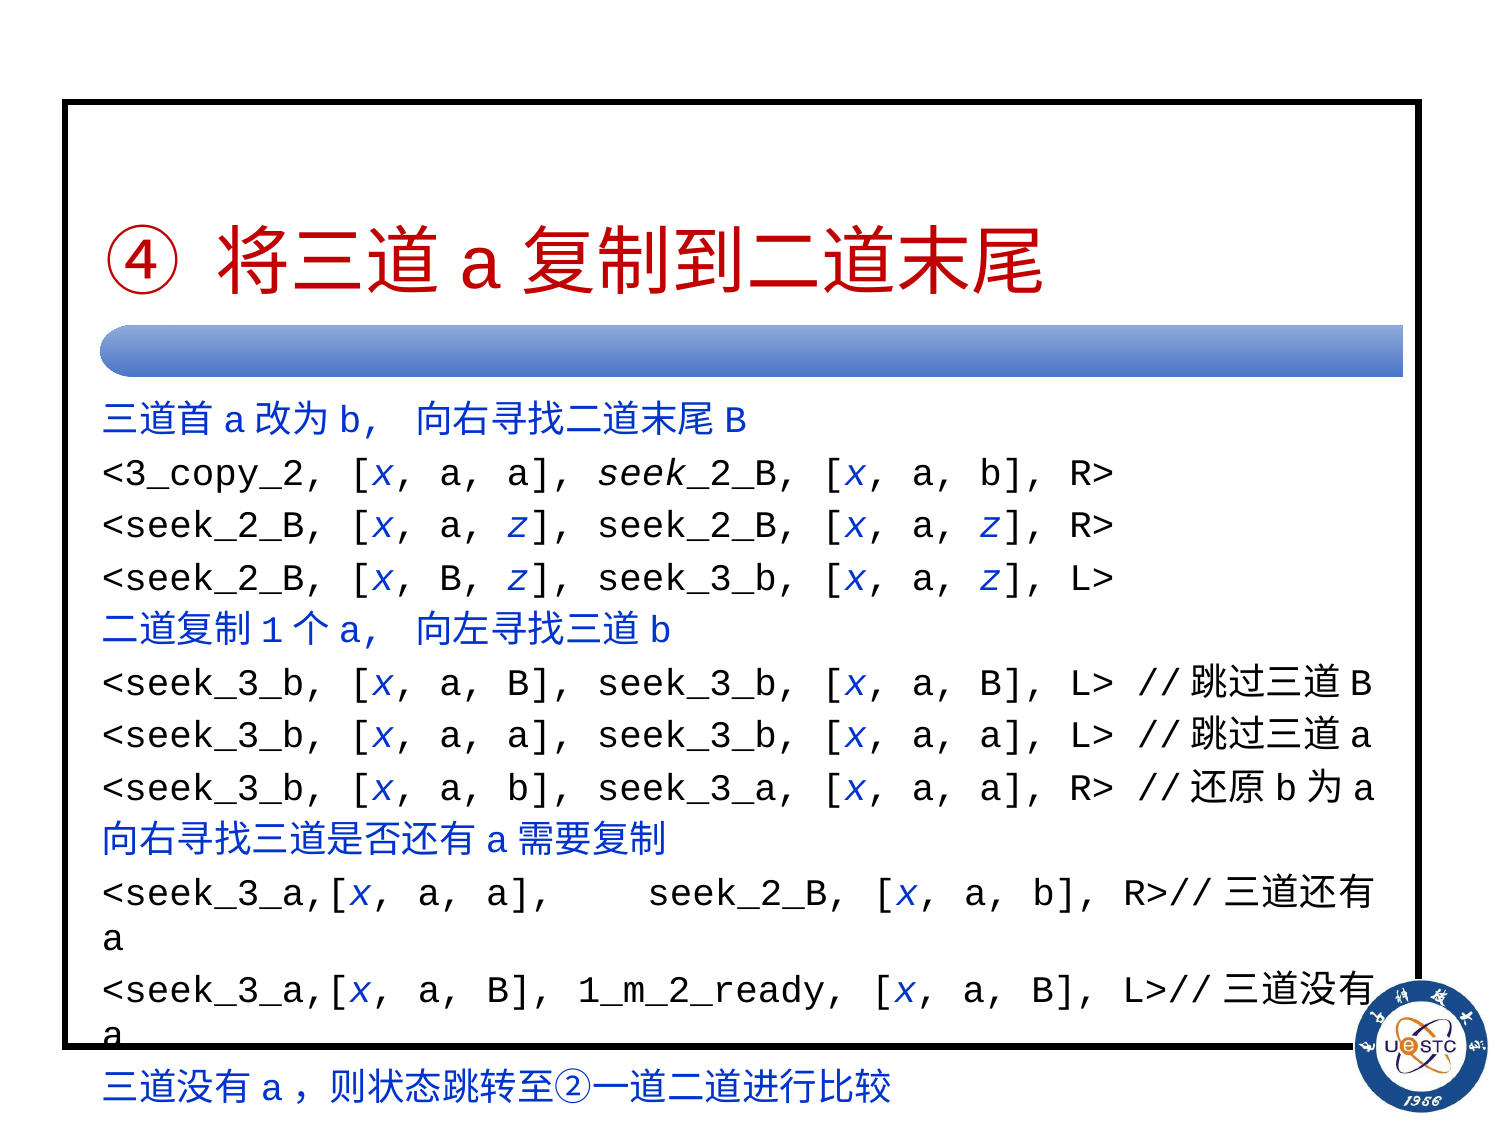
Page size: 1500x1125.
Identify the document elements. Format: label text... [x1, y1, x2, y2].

list 三道首a改为b, 向右寻找二道末尾B <3_copy_2, [x, a, a], seek_2_B, [x, a, b], R> <seek_2_B, [x, a, z], seek_2_B, [x, a, z], R> <seek_2_B, [x, B, z], seek_3_b, [x, a, z], L> 二道复制1个a, 向左寻找三道b <seek_3_b, [x, a, B], seek_3_b, [x, a, B], L> //跳过三道B <seek_3_b, [x, a, a], seek_3_b, [x, a, a], L> //跳过三道a <seek_3_b, [x, a, b], seek_3_a, [x, a, a], R> //还原b为a 向右寻找三道是否还有a需要复制 <seek_3_a,[x, a, a], seek_2_B, [x, a, b], R>//三道还有a <seek_3_a,[x, a, B], 1_m_2_ready, [x, a, B], L>//三道没有a 三道没有a，则状态跳转至②一道二道进行比较 [87, 387, 1400, 1035]
picture [1353, 979, 1489, 1114]
title ④ 将三道a复制到二道末尾 [90, 125, 1403, 313]
